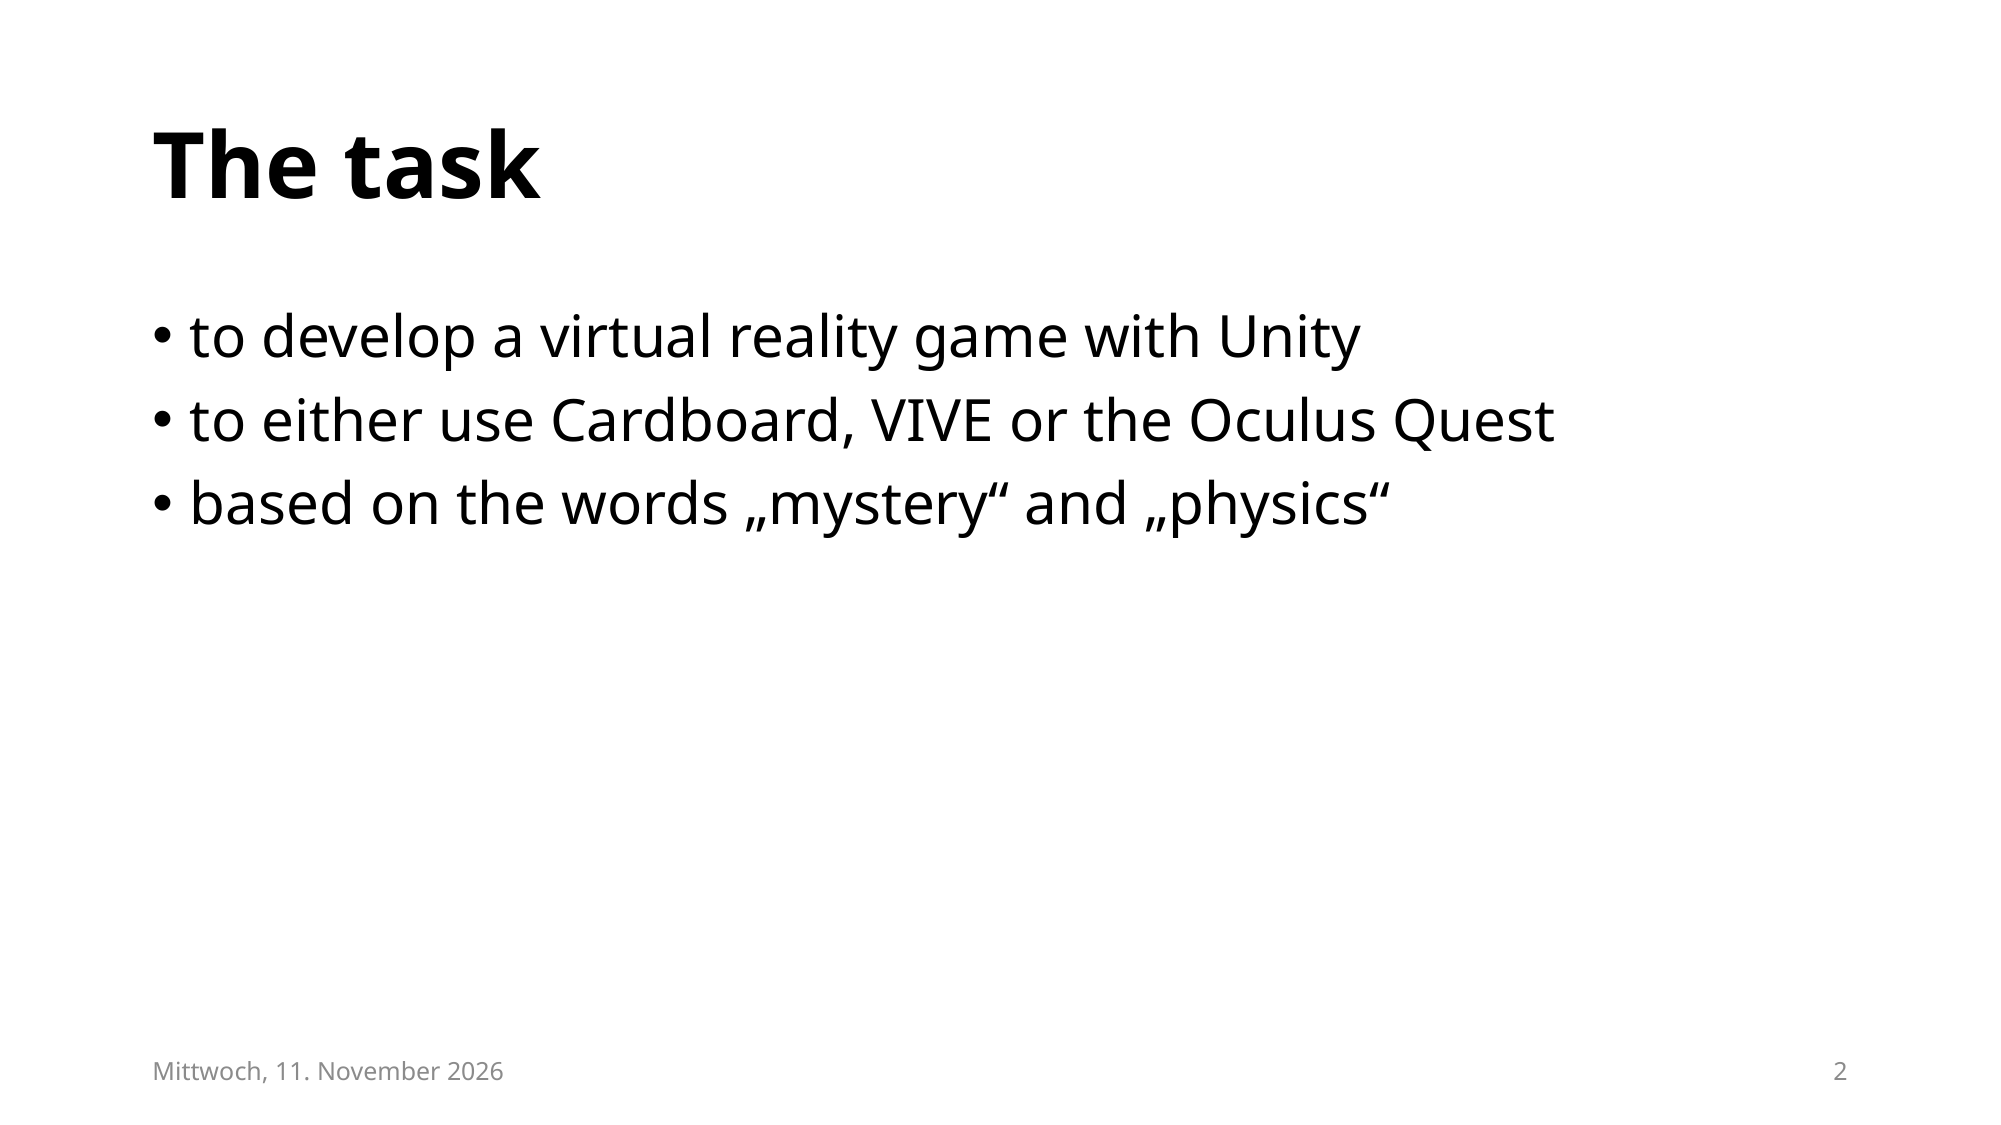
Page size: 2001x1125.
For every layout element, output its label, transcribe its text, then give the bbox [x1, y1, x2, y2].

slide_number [137, 1042, 588, 1103]
slide_number 2 [1412, 1042, 1863, 1103]
title The task [137, 59, 1863, 278]
list to develop a virtual reality game with Unity to either use Cardboard, VIVE or the Oculus Quest based on the words „mystery“ and „physics“ [137, 299, 1863, 1014]
